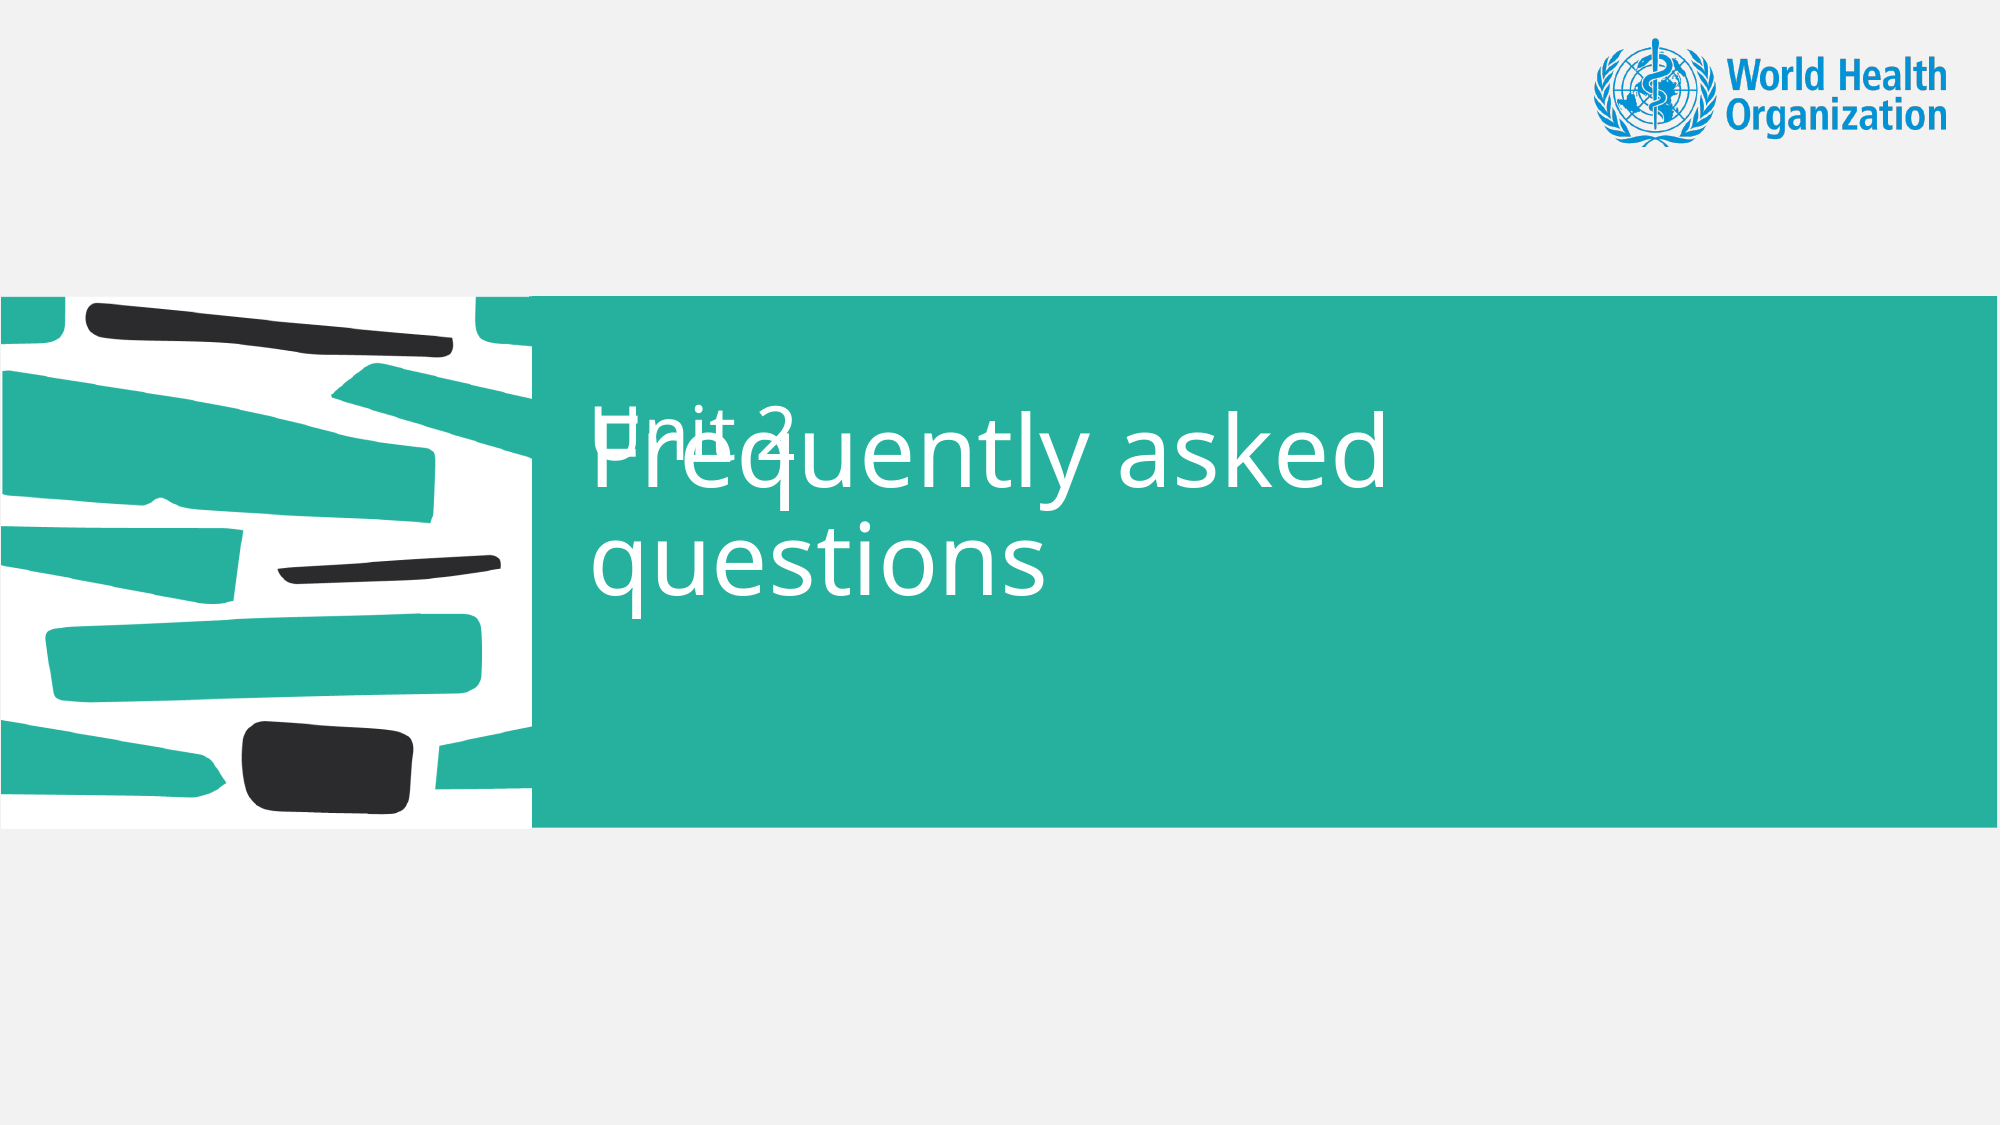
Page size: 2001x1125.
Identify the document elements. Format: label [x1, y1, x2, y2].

picture [1618, 105, 1629, 117]
picture [1628, 50, 1652, 64]
picture [1594, 103, 1646, 147]
picture [1594, 38, 1946, 147]
picture [1632, 75, 1643, 89]
picture [1647, 140, 1664, 147]
picture [1675, 71, 1687, 110]
picture [1658, 50, 1682, 71]
text_box [0, 296, 1998, 829]
picture [1602, 97, 1608, 108]
picture [1624, 64, 1638, 99]
picture [1669, 73, 1679, 106]
picture [1640, 67, 1654, 77]
picture [1632, 92, 1641, 105]
